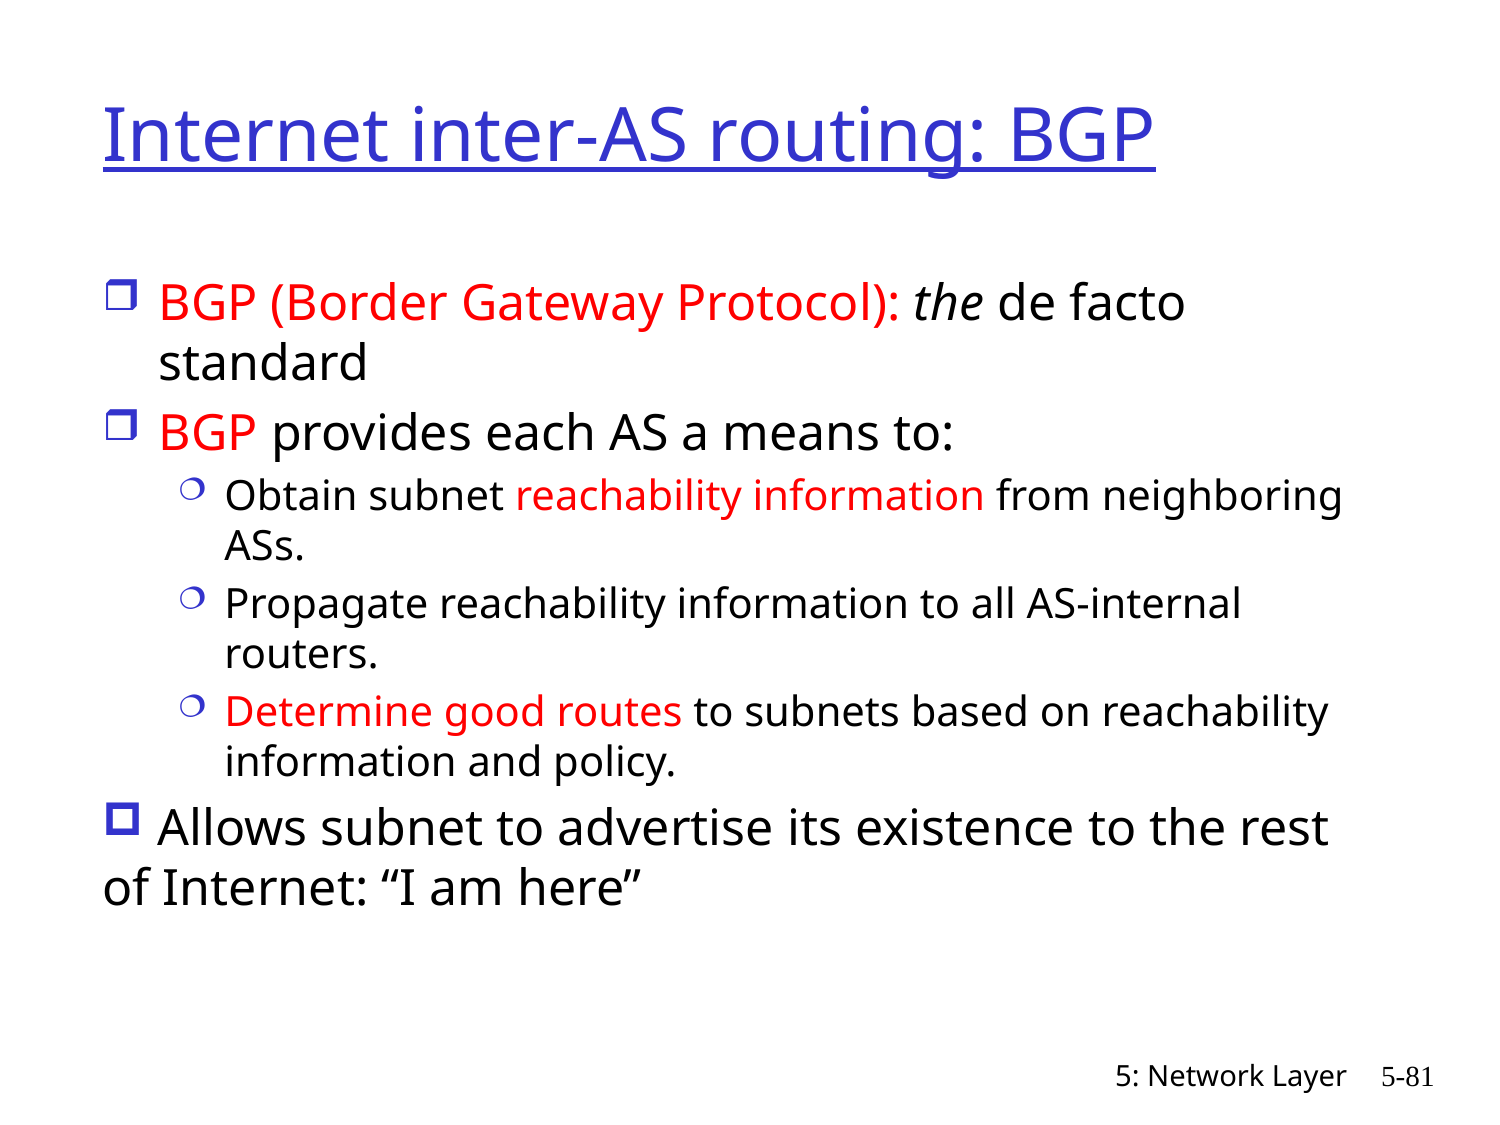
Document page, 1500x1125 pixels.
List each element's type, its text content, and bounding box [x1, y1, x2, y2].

slide_number 5-81 [1338, 1049, 1451, 1125]
list BGP (Border Gateway Protocol): the de facto standard BGP provides each AS a means to: Obtain subnet reachability information from neighboring ASs. Propagate reachability information to all AS-internal routers. Determine good routes to subnets based on reachability information and policy. Allows subnet to advertise its existence to the rest of Internet: “I am here” [87, 262, 1363, 1025]
footer 5: Network Layer [887, 1049, 1338, 1125]
title Internet inter-AS routing: BGP [87, 37, 1363, 225]
